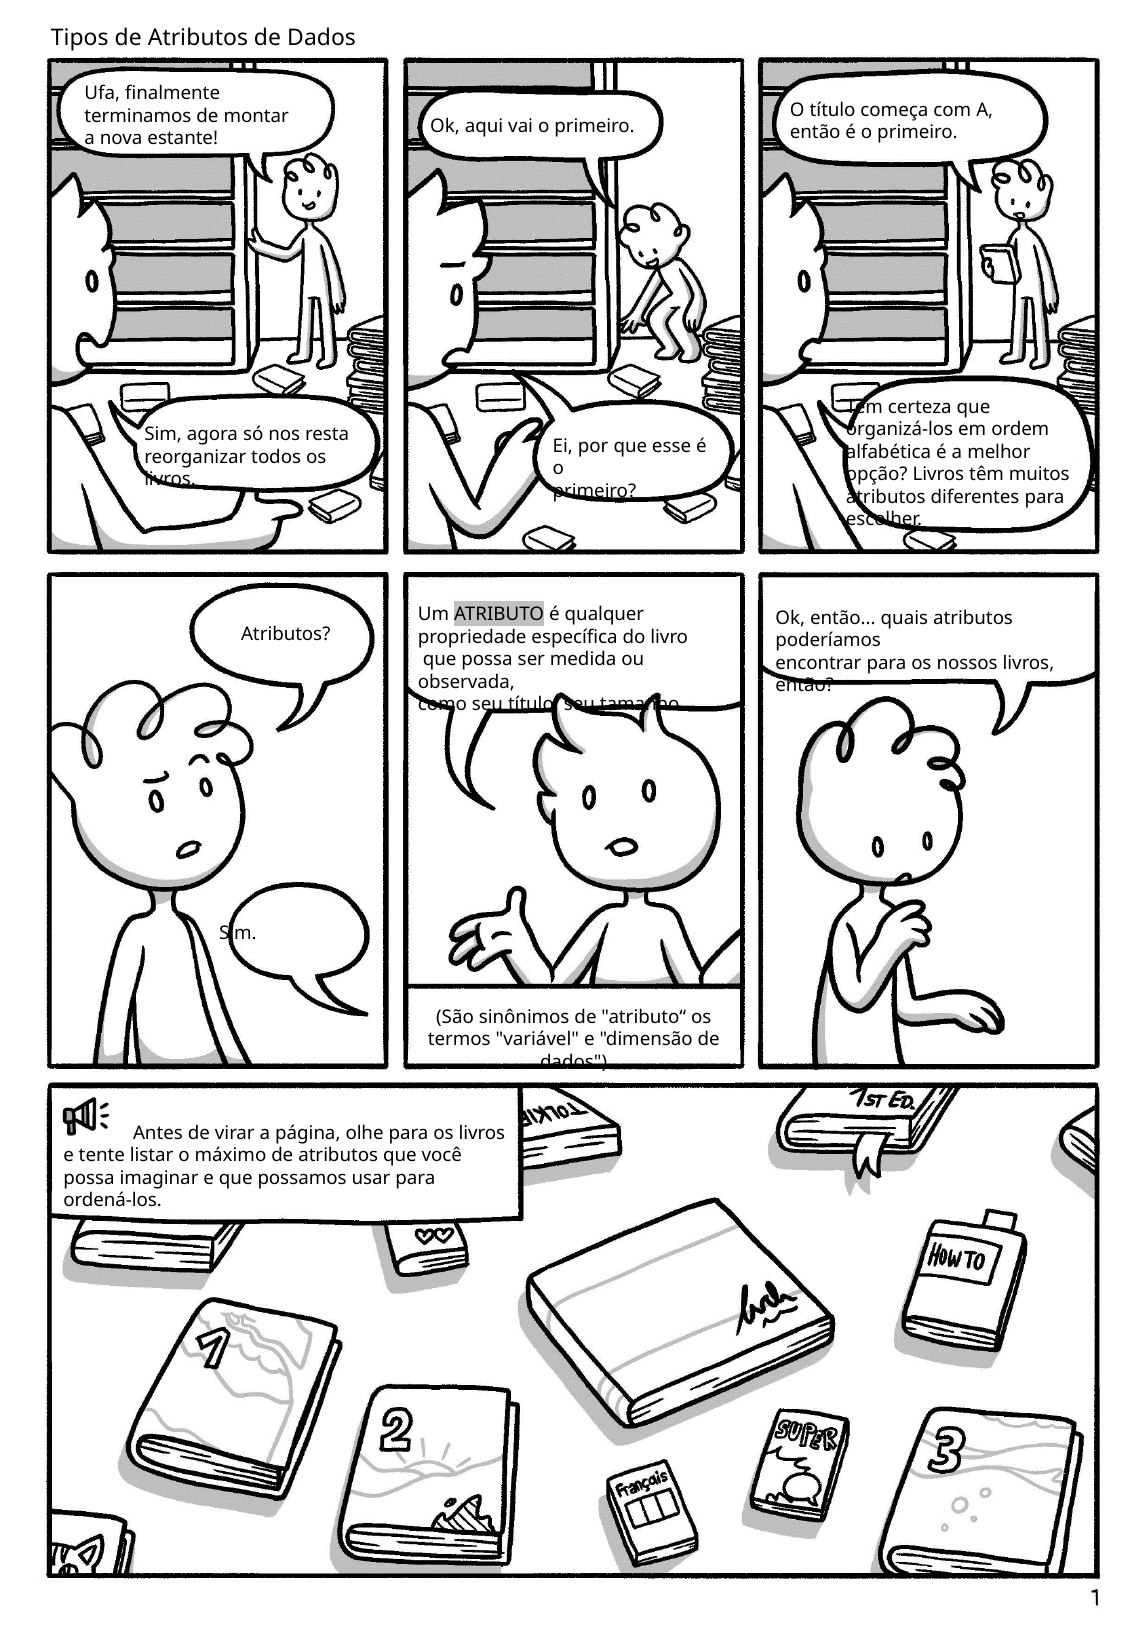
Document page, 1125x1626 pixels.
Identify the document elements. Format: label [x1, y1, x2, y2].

text_box [59, 72, 1083, 1201]
picture [0, 0, 1125, 1625]
